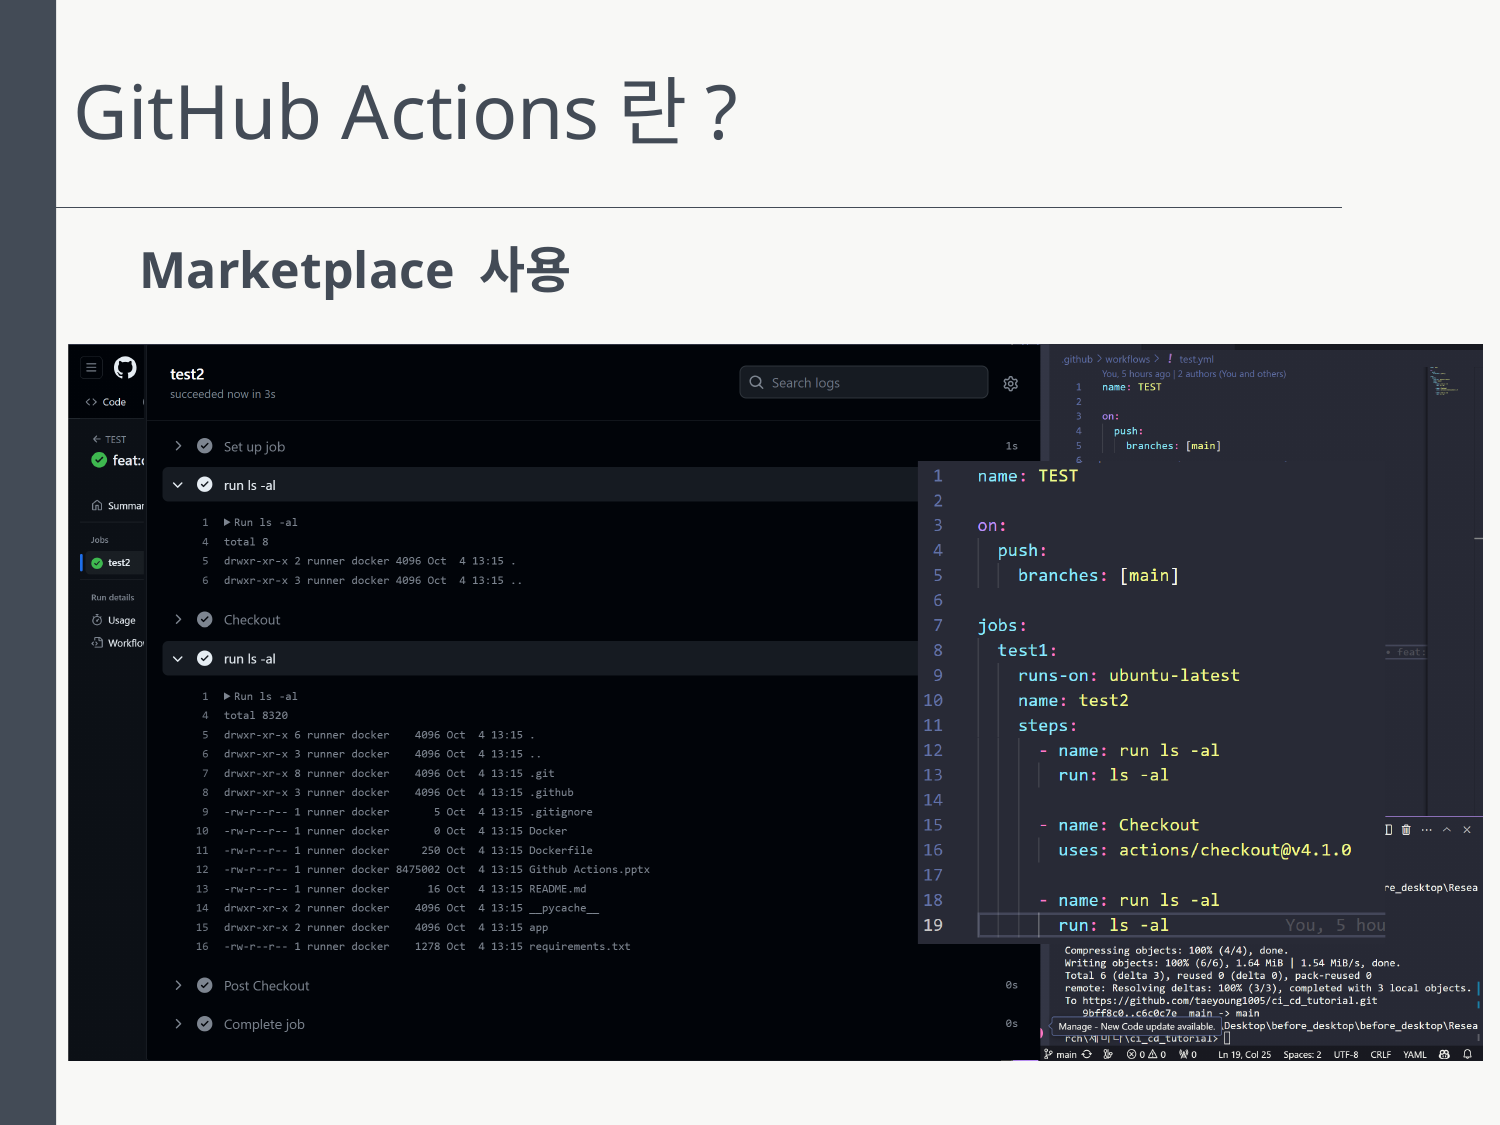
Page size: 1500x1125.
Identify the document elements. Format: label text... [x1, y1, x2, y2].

text_box [0, 0, 57, 1125]
picture [68, 344, 1483, 1061]
text_box GitHub Actions란? [59, 56, 753, 162]
text_box Marketplace 사용 [125, 231, 782, 307]
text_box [143, 345, 1386, 1060]
